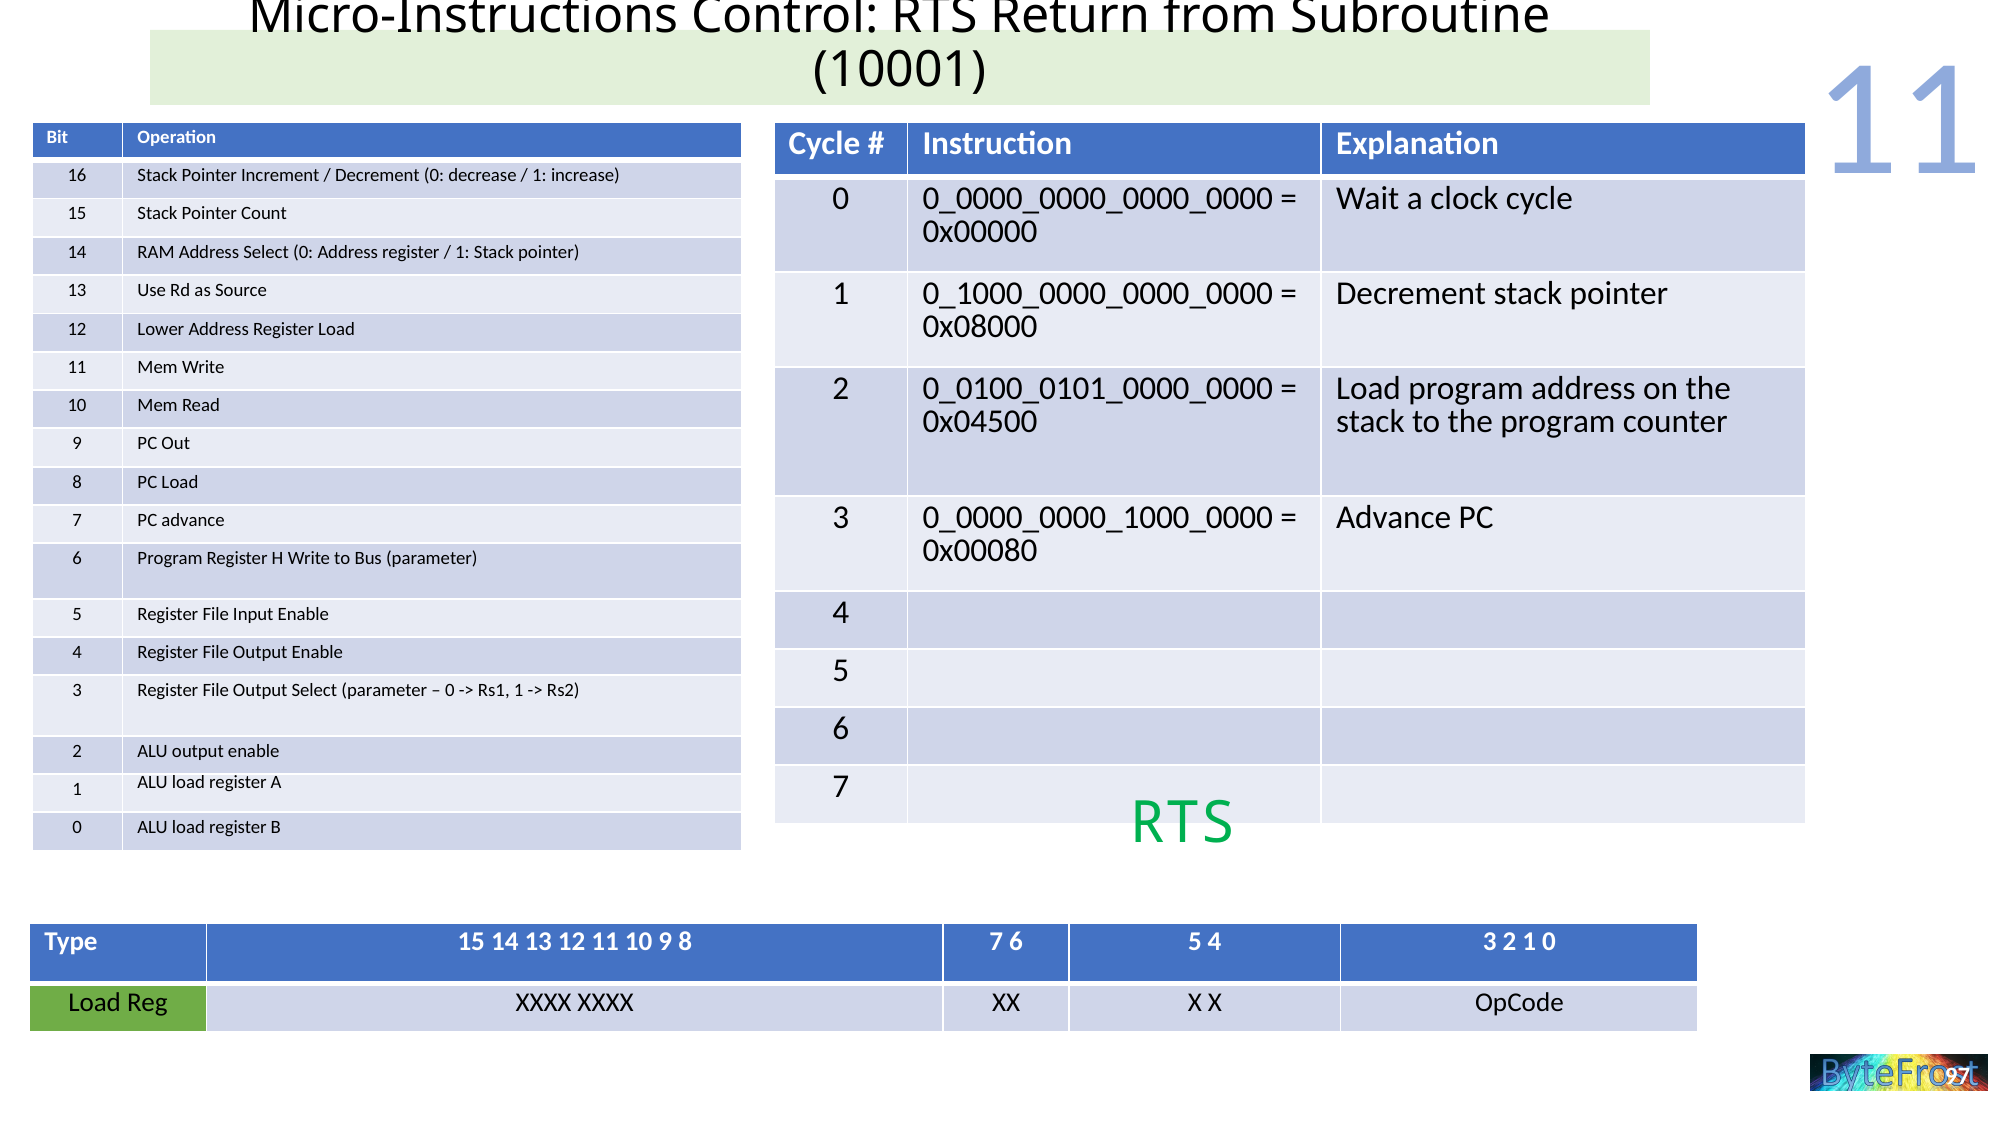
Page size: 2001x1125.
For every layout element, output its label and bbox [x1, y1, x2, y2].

table_cell [123, 506, 741, 542]
table_header [1341, 924, 1697, 981]
picture [1810, 1054, 1988, 1091]
table_header [1322, 123, 1799, 174]
table_cell [33, 600, 122, 636]
table_header [944, 924, 1068, 981]
text_box [1080, 776, 1250, 862]
table_cell [123, 314, 741, 351]
table_cell [33, 238, 122, 274]
title [150, 29, 1650, 105]
table_cell [123, 737, 741, 773]
table_cell [30, 986, 206, 1031]
table_cell [207, 986, 942, 1031]
text_box [1799, 0, 1999, 215]
table_cell [33, 314, 122, 351]
table_cell [123, 638, 741, 674]
table_cell [775, 708, 907, 764]
table_cell [33, 391, 122, 427]
table_cell [123, 544, 741, 598]
table_header [123, 123, 741, 157]
table_cell [123, 276, 741, 313]
table_cell [1322, 708, 1805, 764]
table_cell [123, 468, 741, 504]
table_cell [1322, 273, 1805, 366]
table_cell [908, 650, 1320, 706]
table_cell [33, 737, 122, 773]
table_header [908, 123, 1320, 174]
table_cell [123, 775, 741, 811]
table_header [33, 123, 122, 157]
table_cell [33, 544, 122, 598]
table_cell [33, 353, 122, 389]
table_cell [1322, 180, 1805, 271]
table_cell [33, 506, 122, 542]
table_header [1070, 924, 1340, 981]
table_header [207, 924, 942, 981]
table_cell [123, 391, 741, 427]
table_cell [33, 638, 122, 674]
table_cell [123, 676, 741, 735]
table_cell [33, 813, 122, 850]
table_cell [1322, 368, 1805, 495]
table_cell [1070, 986, 1340, 1031]
table_cell [1322, 766, 1805, 823]
table_header [30, 924, 206, 981]
table_cell [1322, 592, 1805, 648]
table_header [775, 123, 907, 174]
table_cell [775, 273, 907, 366]
table_cell [123, 600, 741, 636]
table_cell [123, 163, 741, 198]
table_cell [908, 592, 1320, 648]
table_cell [908, 708, 1320, 764]
table_cell [33, 468, 122, 504]
table_cell [944, 986, 1068, 1031]
table_cell [775, 650, 907, 706]
table_cell [33, 676, 122, 735]
table_cell [775, 592, 907, 648]
table_cell [908, 368, 1320, 495]
table_cell [775, 180, 907, 271]
table_cell [123, 429, 741, 466]
table_cell [1322, 650, 1805, 706]
table_cell [33, 199, 122, 236]
table_cell [123, 813, 741, 850]
table_cell [908, 766, 1320, 823]
table_cell [1341, 986, 1697, 1031]
text_box [1535, 1044, 1986, 1105]
table_cell [908, 497, 1320, 590]
table_cell [908, 273, 1320, 366]
table_cell [775, 766, 907, 823]
table_cell [1322, 497, 1805, 590]
table_cell [123, 199, 741, 236]
table_cell [775, 497, 907, 590]
table_cell [33, 276, 122, 313]
table_cell [908, 180, 1320, 271]
table_cell [33, 163, 122, 198]
table_cell [775, 368, 907, 495]
table_cell [123, 353, 741, 389]
table_cell [33, 429, 122, 466]
table_cell [33, 775, 122, 811]
table_cell [123, 238, 741, 274]
